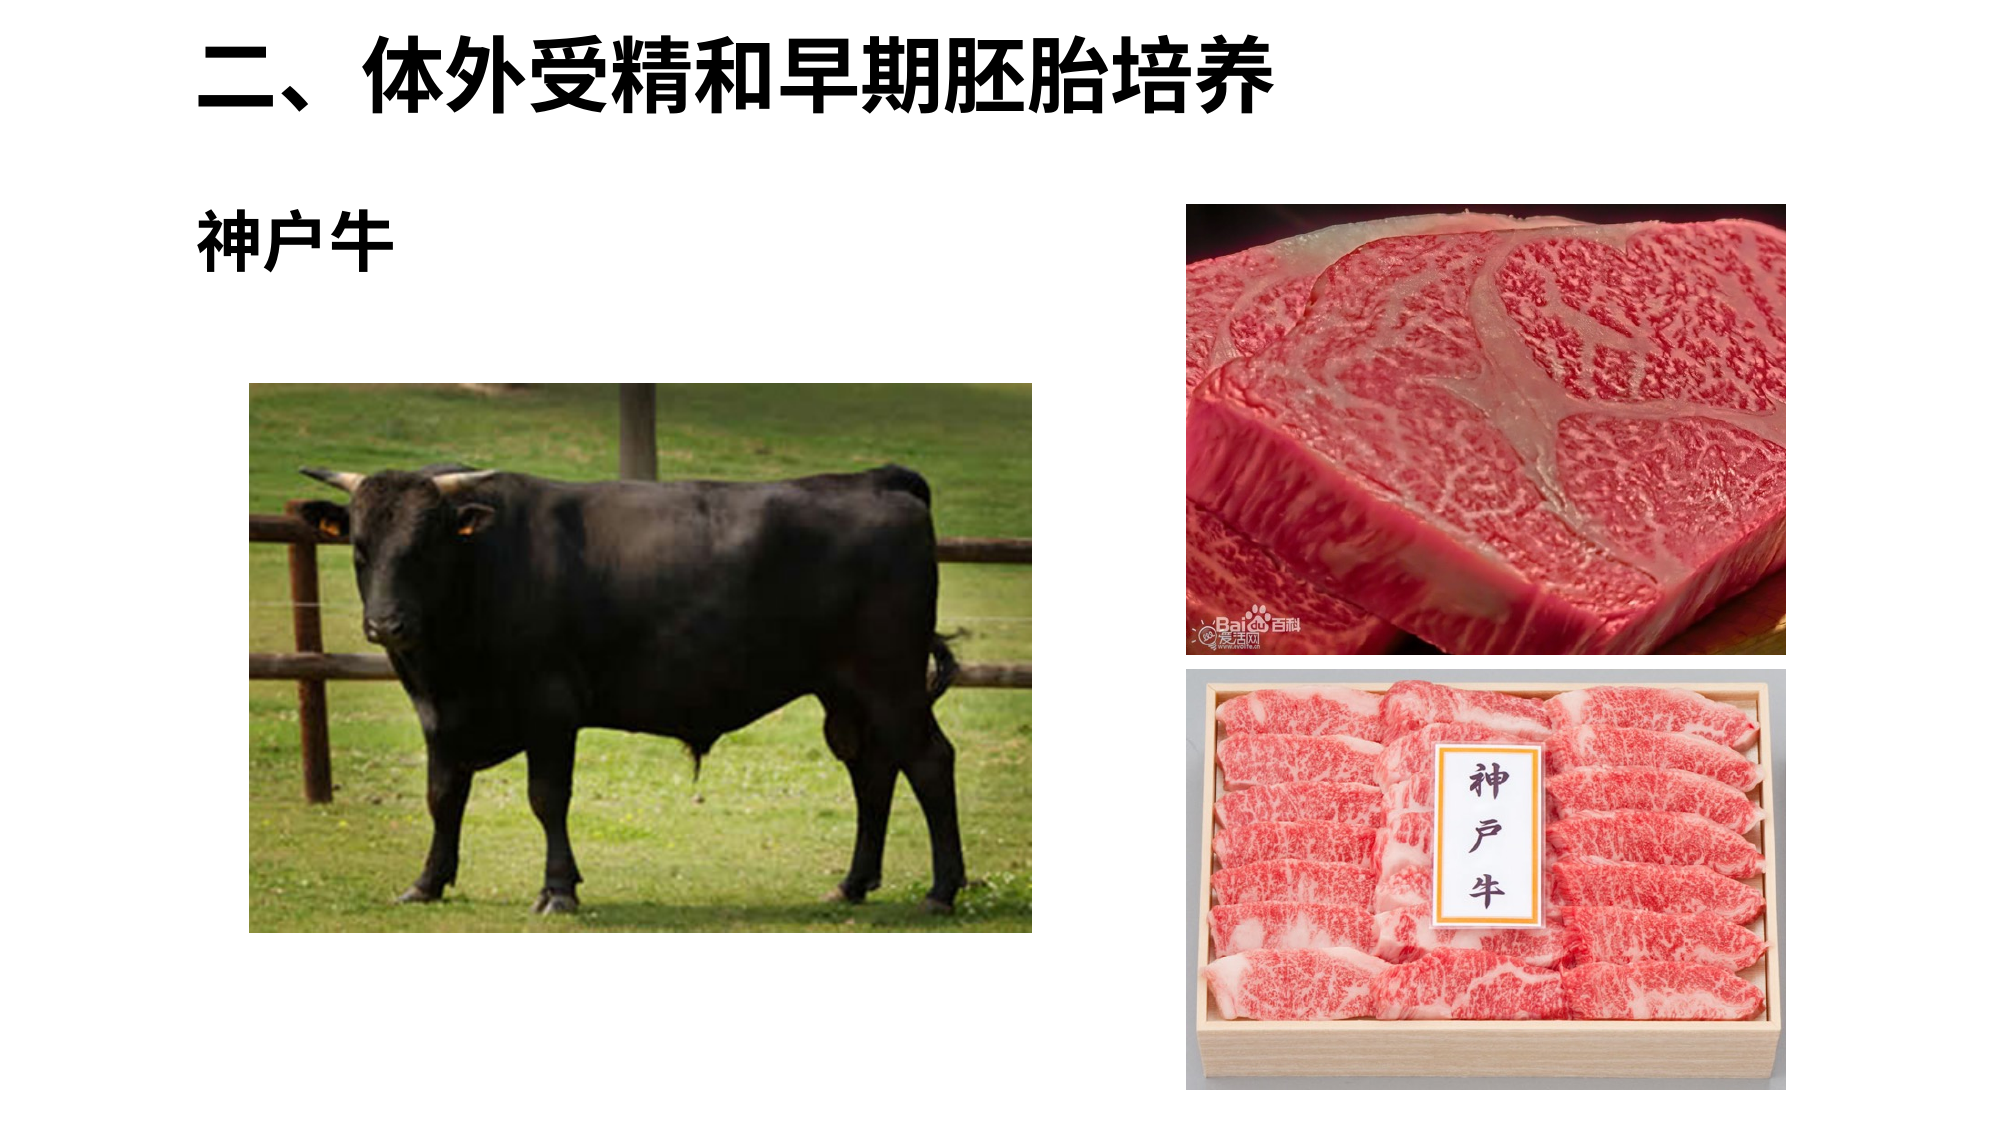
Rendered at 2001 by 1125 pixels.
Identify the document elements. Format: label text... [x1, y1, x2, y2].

text_box 二、体外受精和早期胚胎培养 [180, 15, 1731, 96]
text_box 神户牛 [181, 192, 412, 288]
picture [1186, 669, 1786, 1090]
picture [249, 383, 1032, 933]
picture [1186, 204, 1786, 655]
